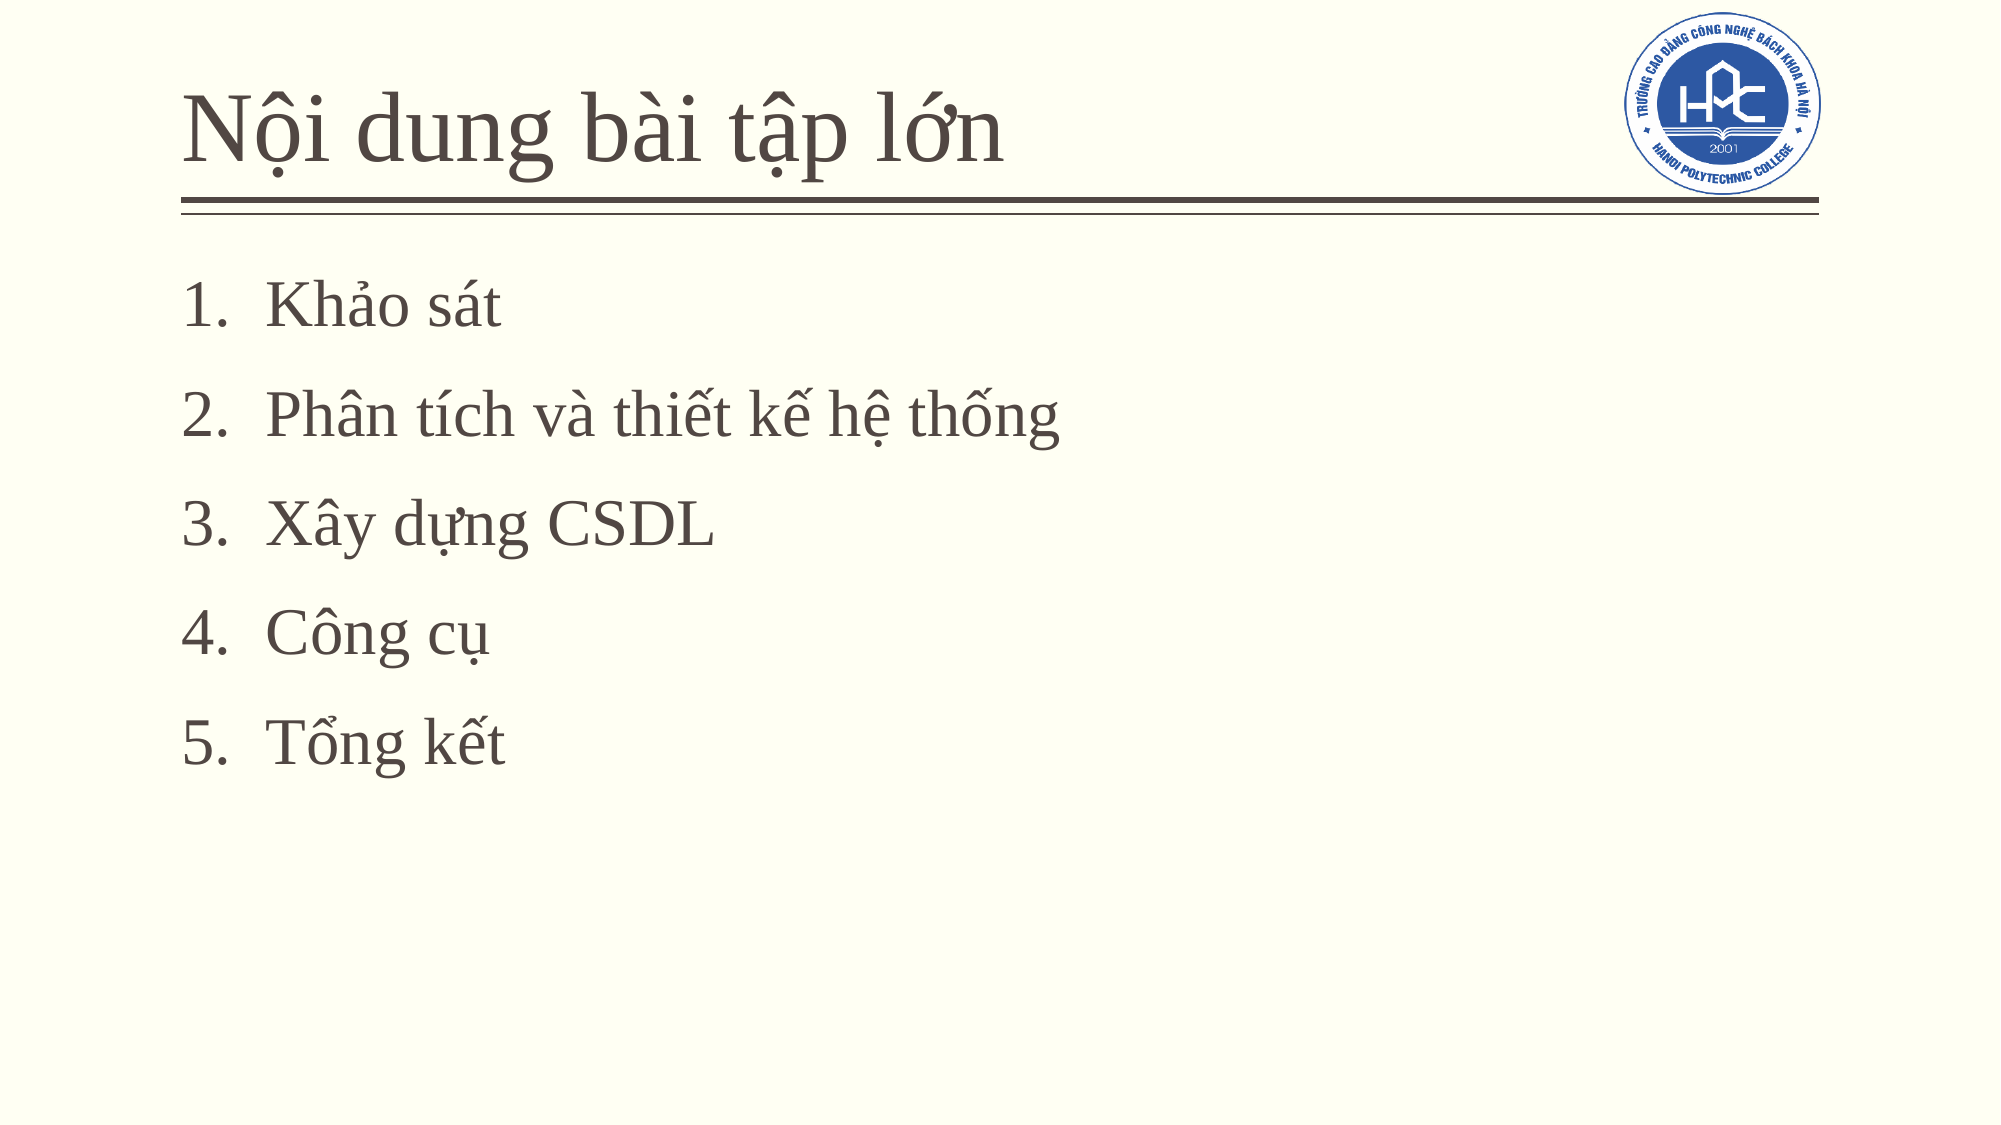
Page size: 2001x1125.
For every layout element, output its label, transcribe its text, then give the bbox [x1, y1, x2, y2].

text_box Khảo sát Phân tích và thiết kế hệ thống Xây dựng CSDL Công cụ Tổng kết [179, 228, 1589, 778]
picture [1624, 12, 1821, 195]
title Nội dung bài tập lớn [179, 59, 1063, 228]
